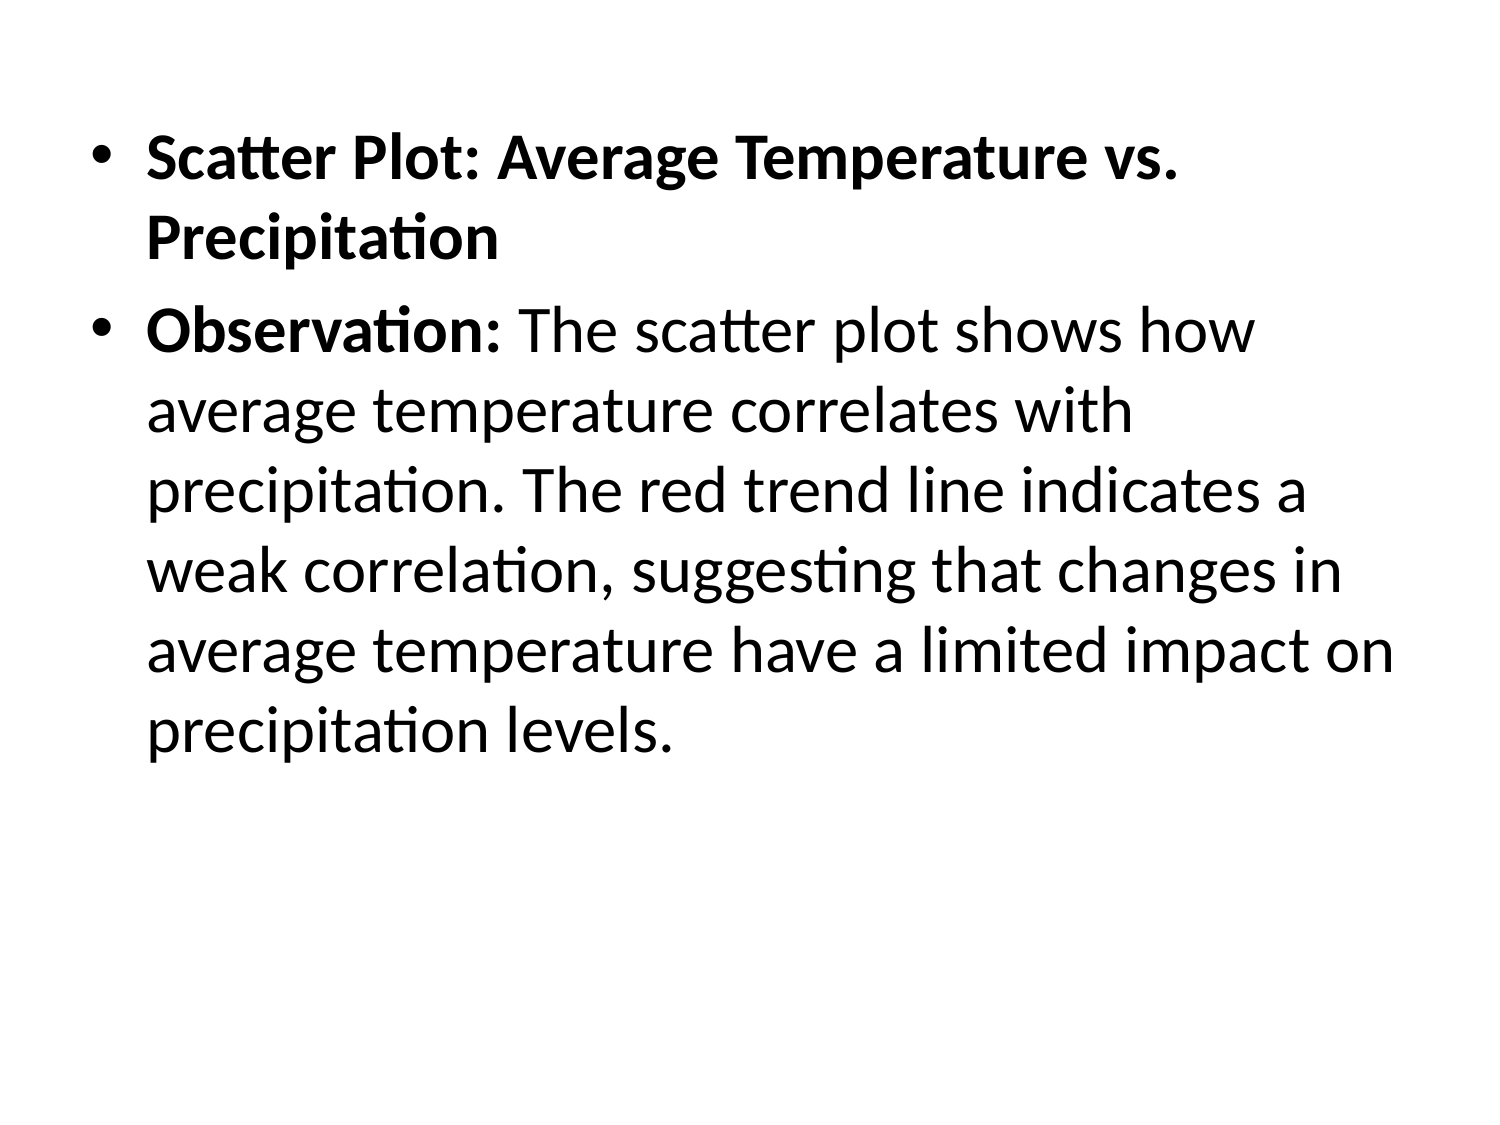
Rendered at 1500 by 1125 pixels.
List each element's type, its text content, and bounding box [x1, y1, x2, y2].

list Scatter Plot: Average Temperature vs. Precipitation Observation: The scatter plot shows how average temperature correlates with precipitation. The red trend line indicates a weak correlation, suggesting that changes in average temperature have a limited impact on precipitation levels. [75, 105, 1425, 1005]
